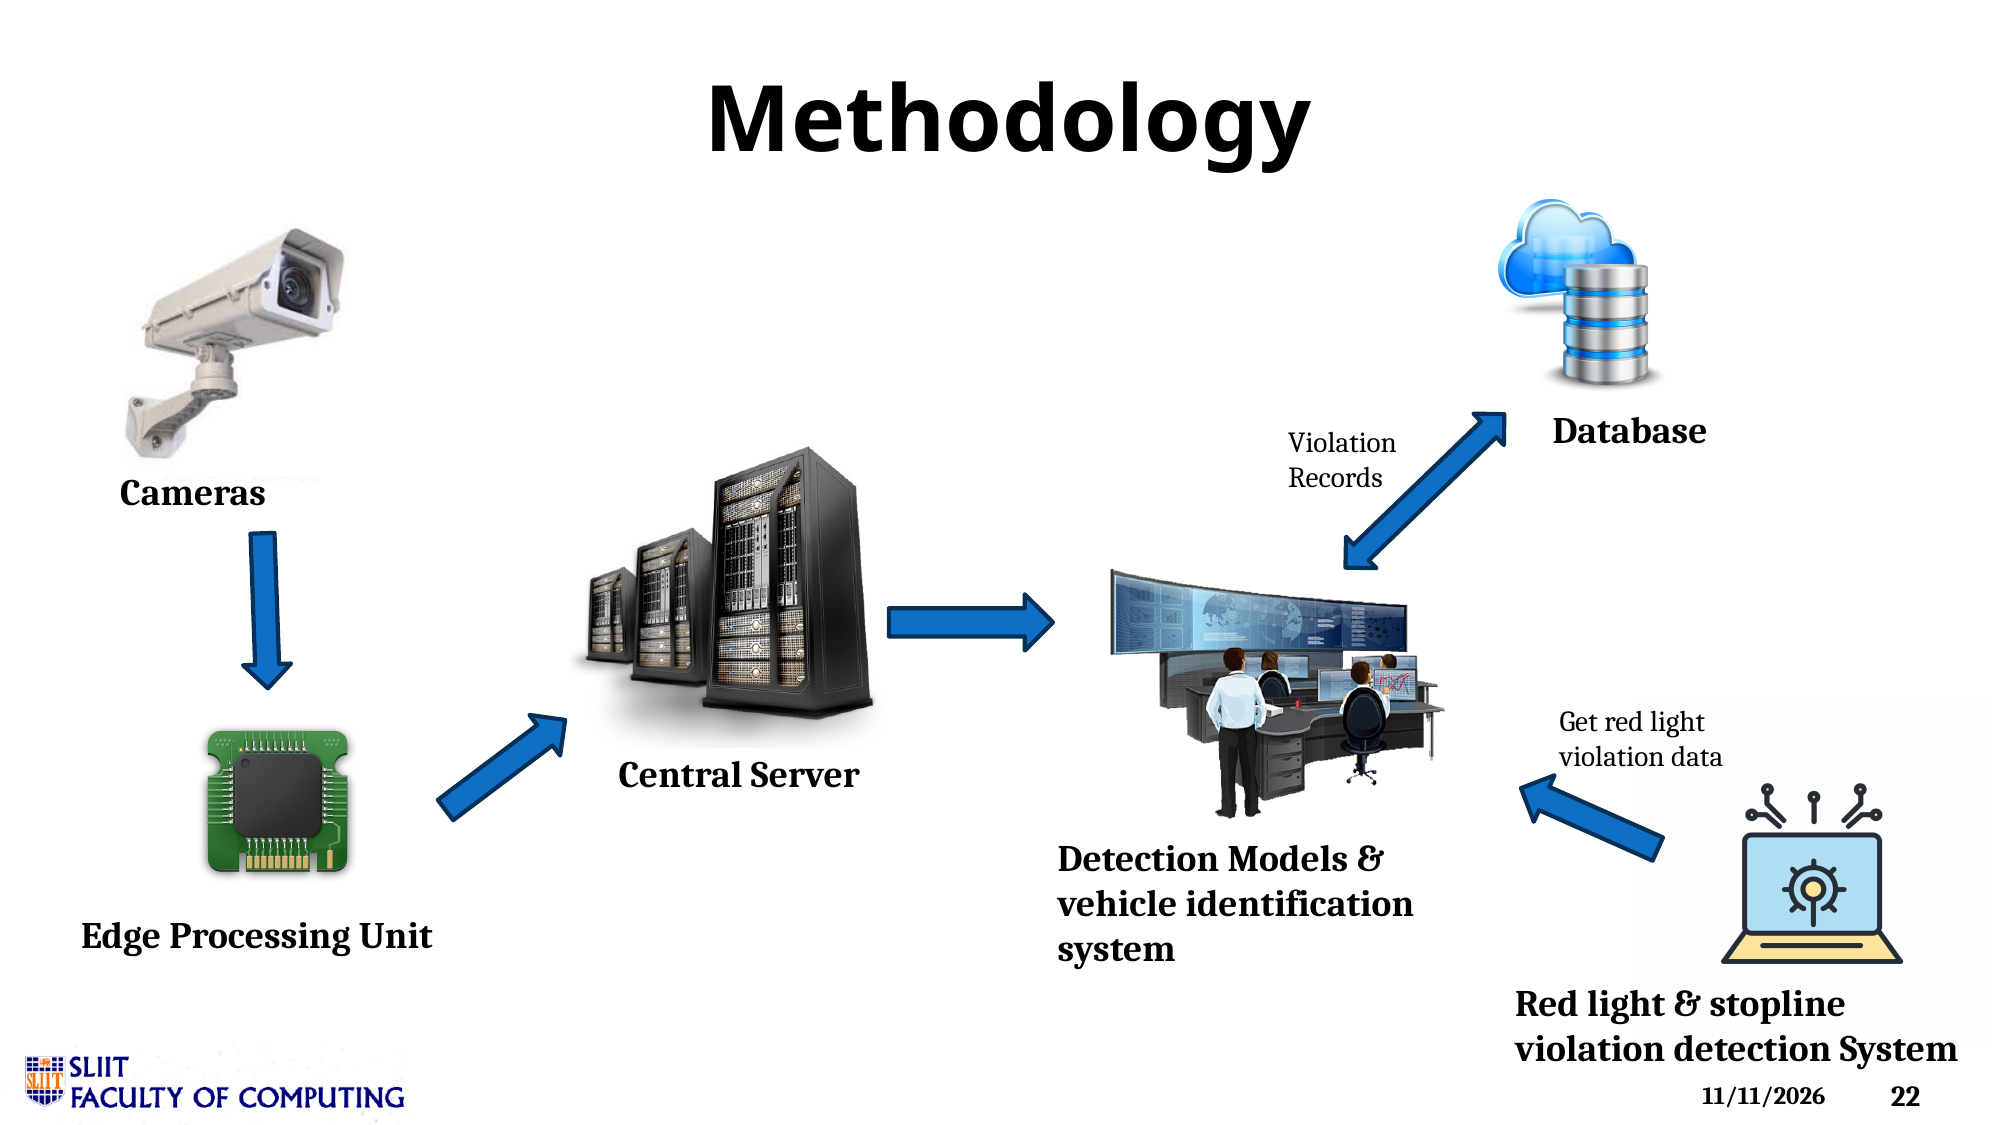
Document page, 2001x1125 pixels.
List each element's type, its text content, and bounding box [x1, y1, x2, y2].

text_box Detection Models​ & vehicle identification system [1042, 826, 1493, 977]
picture [176, 704, 373, 904]
text_box [1471, 411, 1507, 448]
text_box Database [1537, 398, 1988, 459]
text_box [241, 530, 293, 691]
picture [1631, 698, 1992, 1049]
text_box Get red light violation data [1544, 694, 1802, 780]
text_box [888, 592, 1056, 653]
picture [0, 1045, 413, 1125]
text_box Cameras [105, 460, 556, 521]
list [105, 213, 371, 482]
text_box Central Server [603, 742, 1054, 803]
text_box [1343, 501, 1434, 561]
picture [1498, 198, 1668, 394]
text_box Violation Records​ [1273, 415, 1499, 501]
picture [1084, 561, 1453, 830]
text_box Red light & stopline violation detection System ​ [1499, 971, 2000, 1077]
picture [569, 439, 888, 749]
text_box [1519, 777, 1631, 854]
text_box Edge Processing Unit ​ [66, 903, 516, 964]
title Methodology [50, 50, 1967, 180]
text_box [435, 712, 568, 823]
